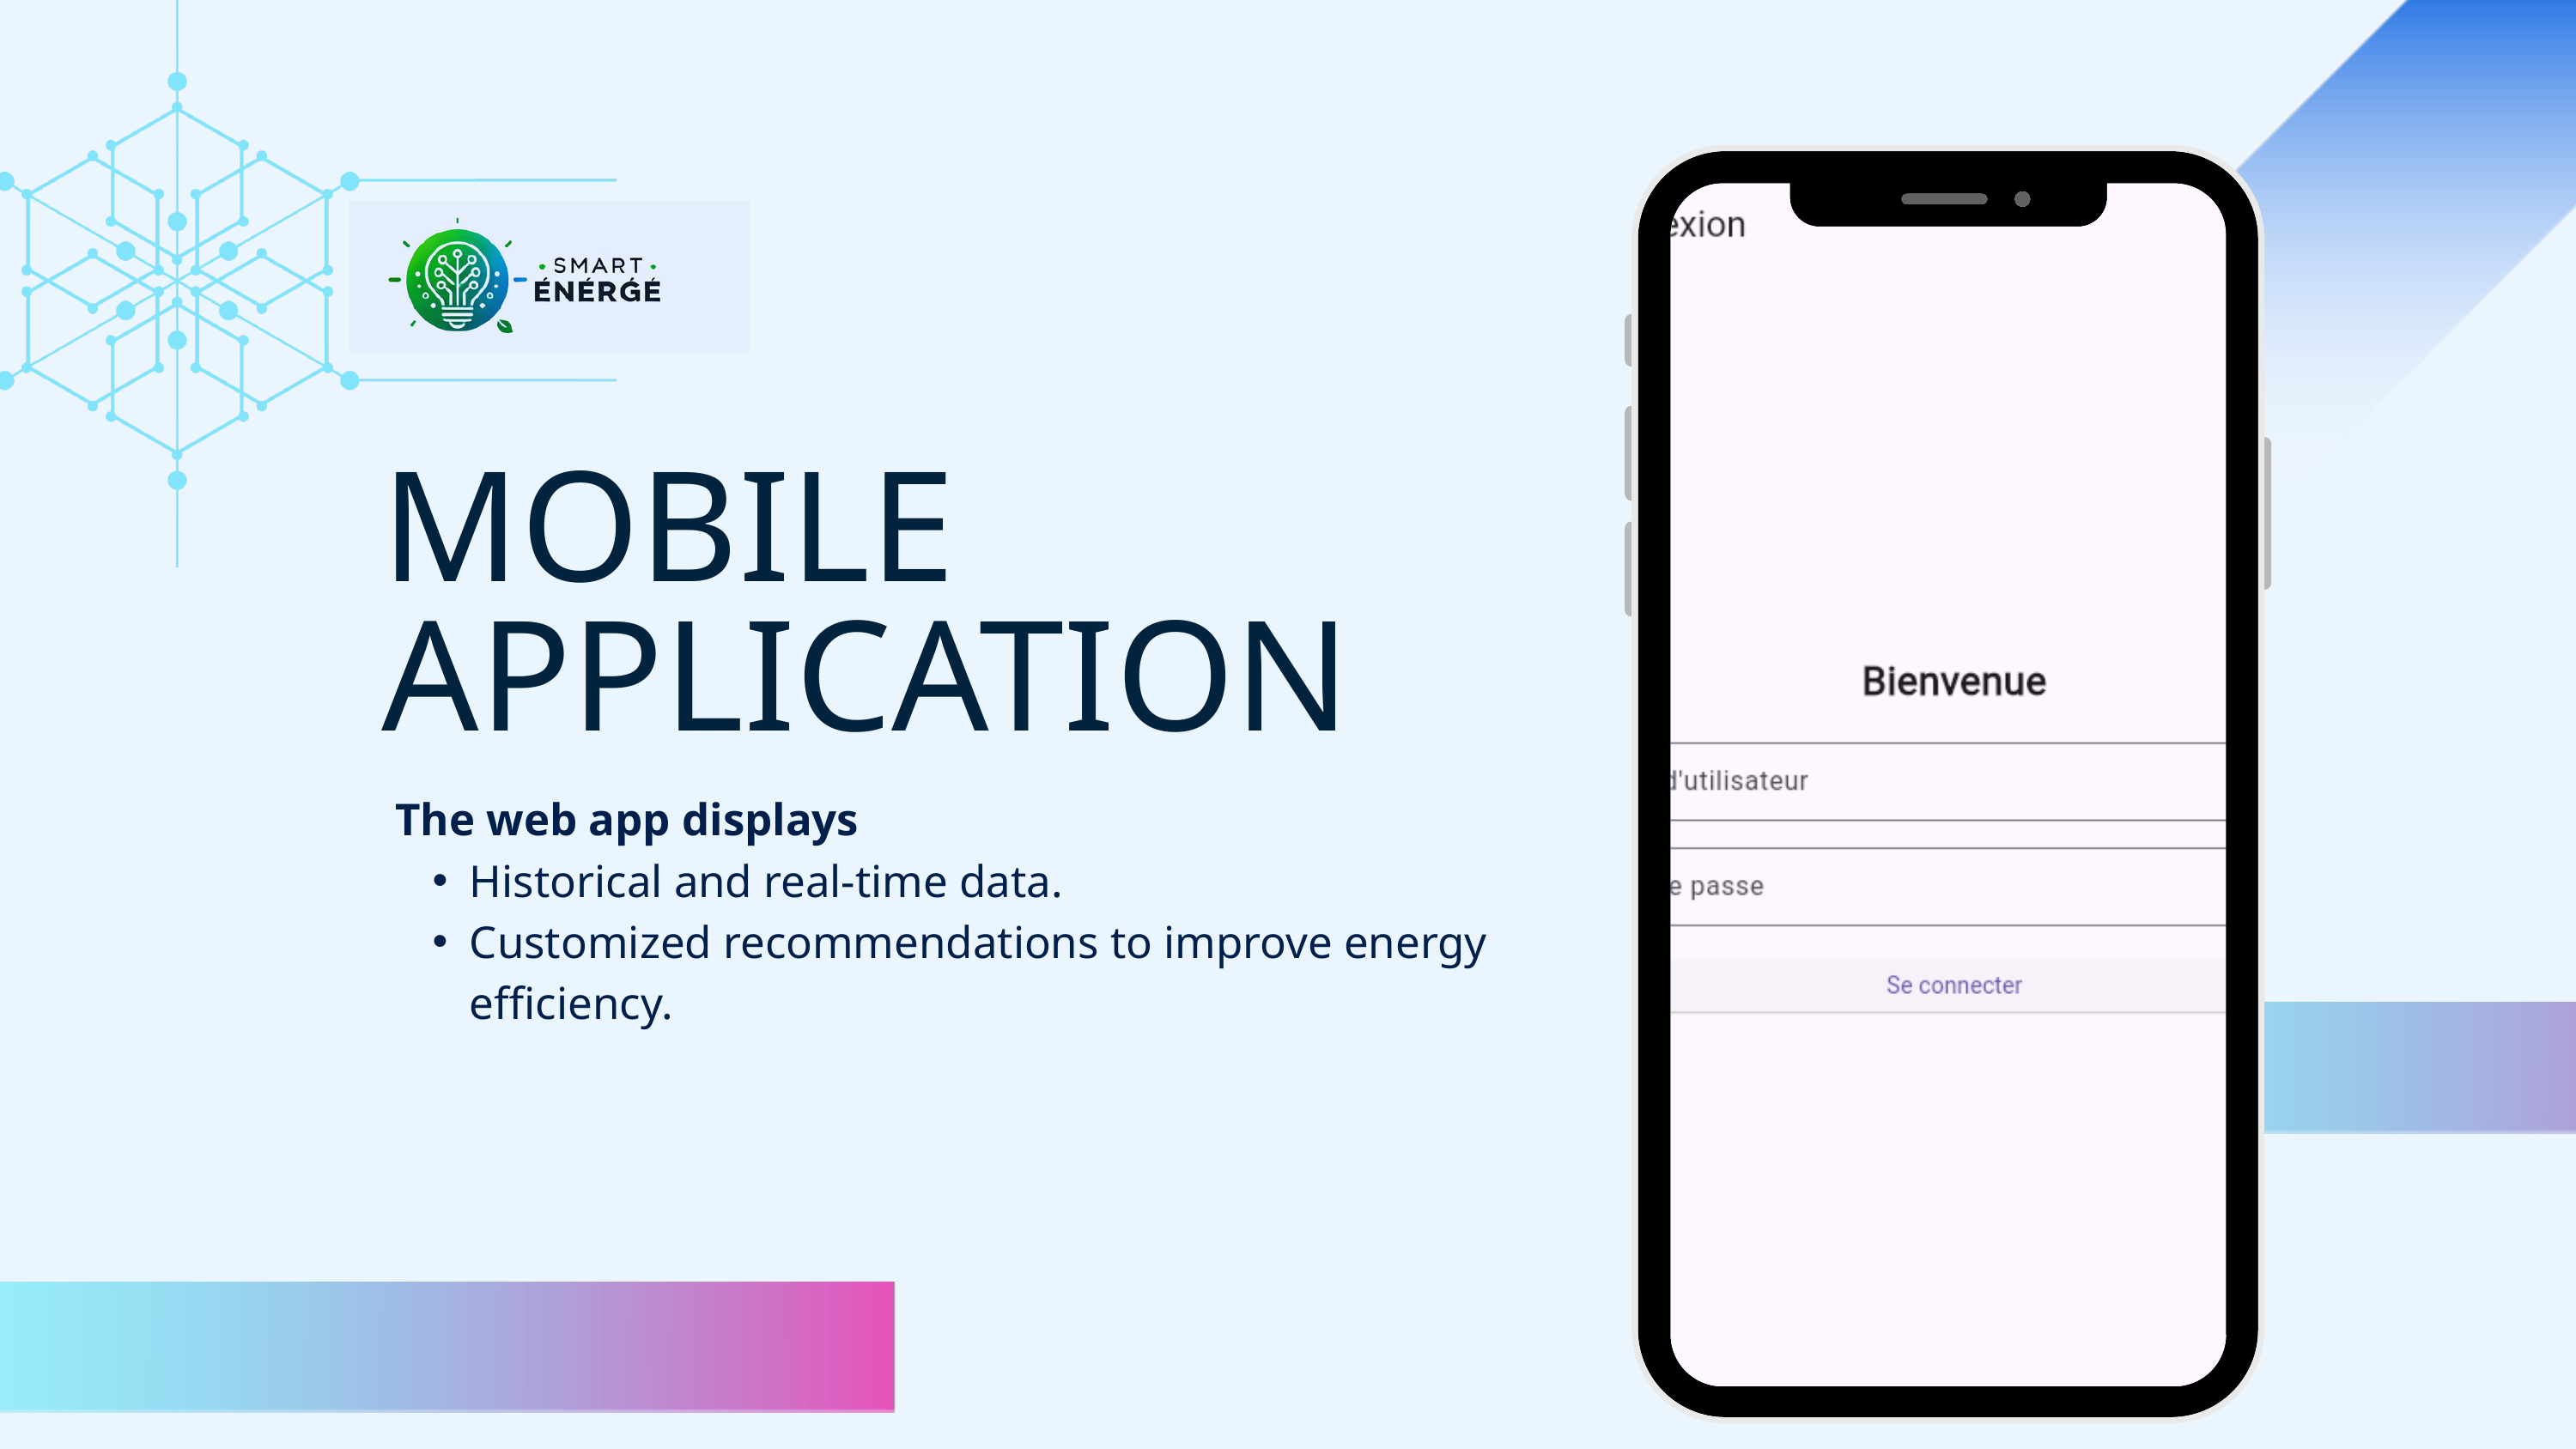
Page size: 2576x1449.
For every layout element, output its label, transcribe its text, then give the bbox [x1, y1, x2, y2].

text_box The web app displays Historical and real-time data. Customized recommendations to improve energy efficiency. [395, 783, 1542, 1090]
text_box [0, 0, 617, 567]
text_box [2275, 1002, 2576, 1134]
text_box MOBILE APPLICATION [381, 462, 1542, 762]
text_box [0, 1282, 897, 1413]
text_box [348, 201, 750, 353]
text_box [1870, 0, 2576, 537]
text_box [1625, 144, 2272, 1424]
